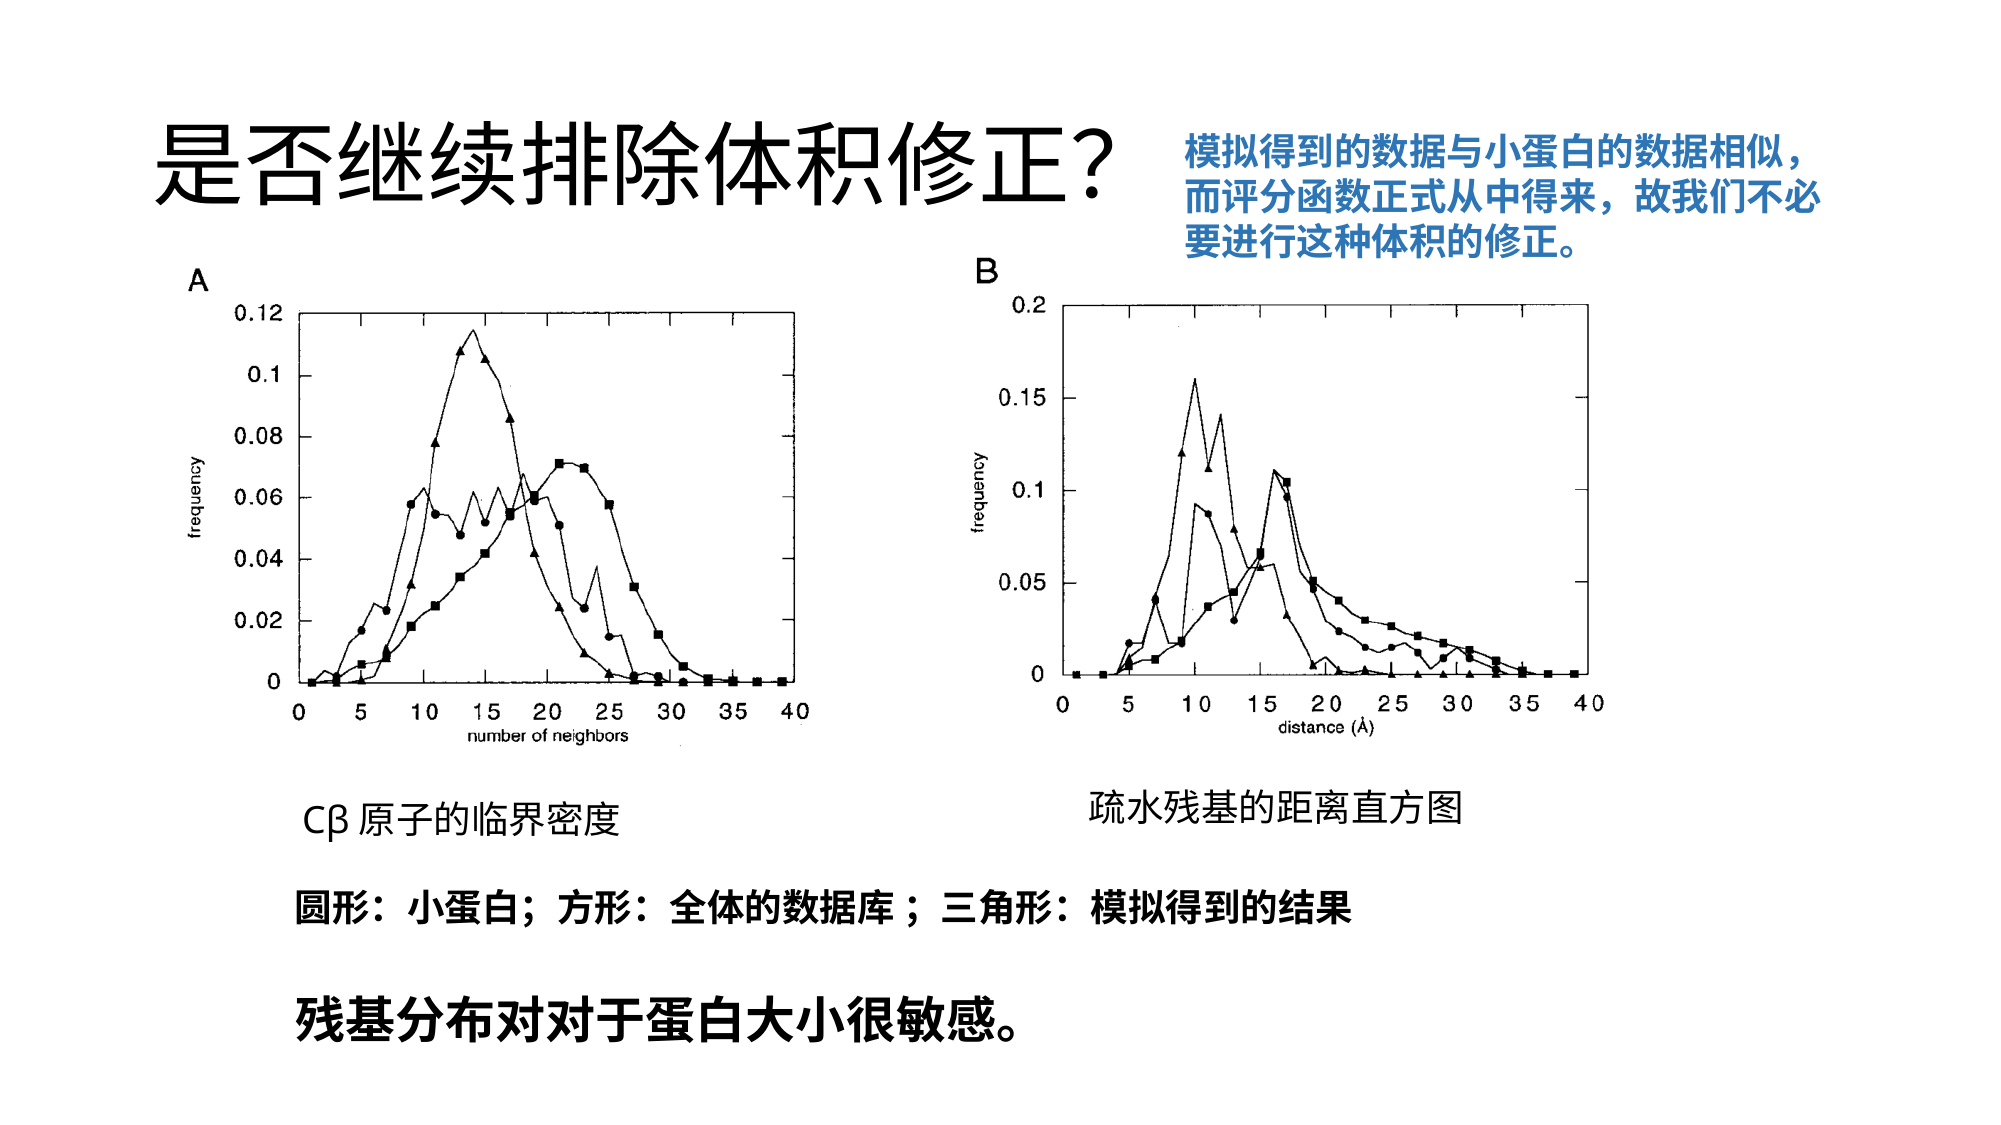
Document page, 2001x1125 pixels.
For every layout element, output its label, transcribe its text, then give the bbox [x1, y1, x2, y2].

text_box 疏水残基的距离直方图 [1074, 776, 1629, 837]
text_box 残基分布对对于蛋白大小很敏感。 [281, 981, 1339, 1057]
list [169, 237, 835, 757]
text_box 圆形：小蛋白；方形：全体的数据库 ；三角形：模拟得到的结果 [280, 876, 1558, 937]
text_box Cβ原子的临界密度 [287, 788, 842, 849]
text_box 模拟得到的数据与小蛋白的数据相似，而评分函数正式从中得来，故我们不必要进行这种体积的修正。 [1169, 120, 1863, 271]
title 是否继续排除体积修正？ [137, 59, 1863, 278]
picture [950, 225, 1672, 755]
